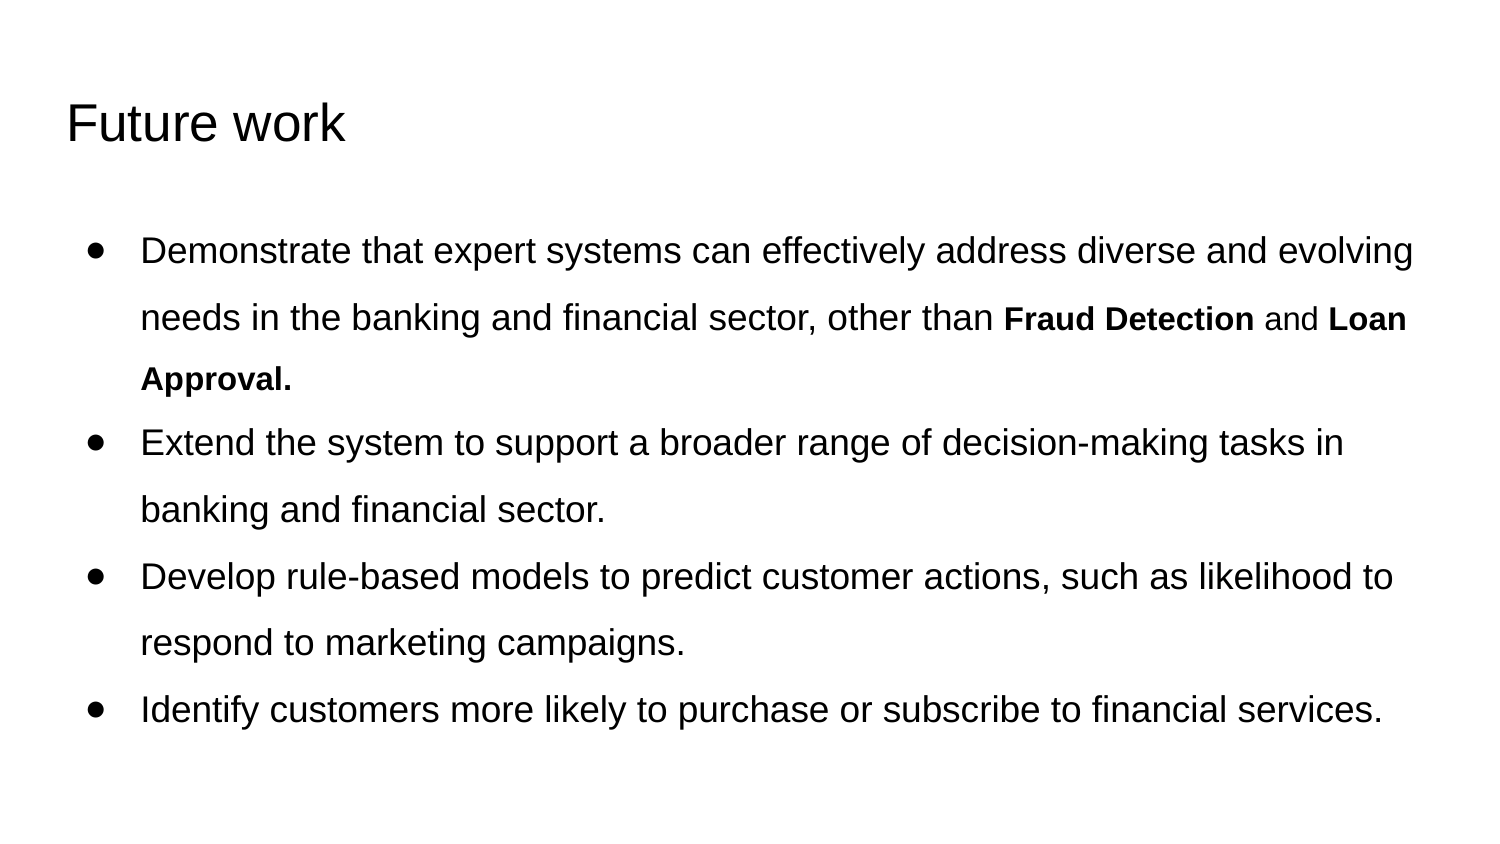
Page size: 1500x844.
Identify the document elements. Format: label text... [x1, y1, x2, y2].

list Demonstrate that expert systems can effectively address diverse and evolving needs in the banking and financial sector, other than Fraud Detection and Loan Approval. Extend the system to support a broader range of decision-making tasks in banking and financial sector. Develop rule-based models to predict customer actions, such as likelihood to respond to marketing campaigns. Identify customers more likely to purchase or subscribe to financial services. [51, 189, 1449, 750]
text_box Future work [51, 72, 1449, 167]
